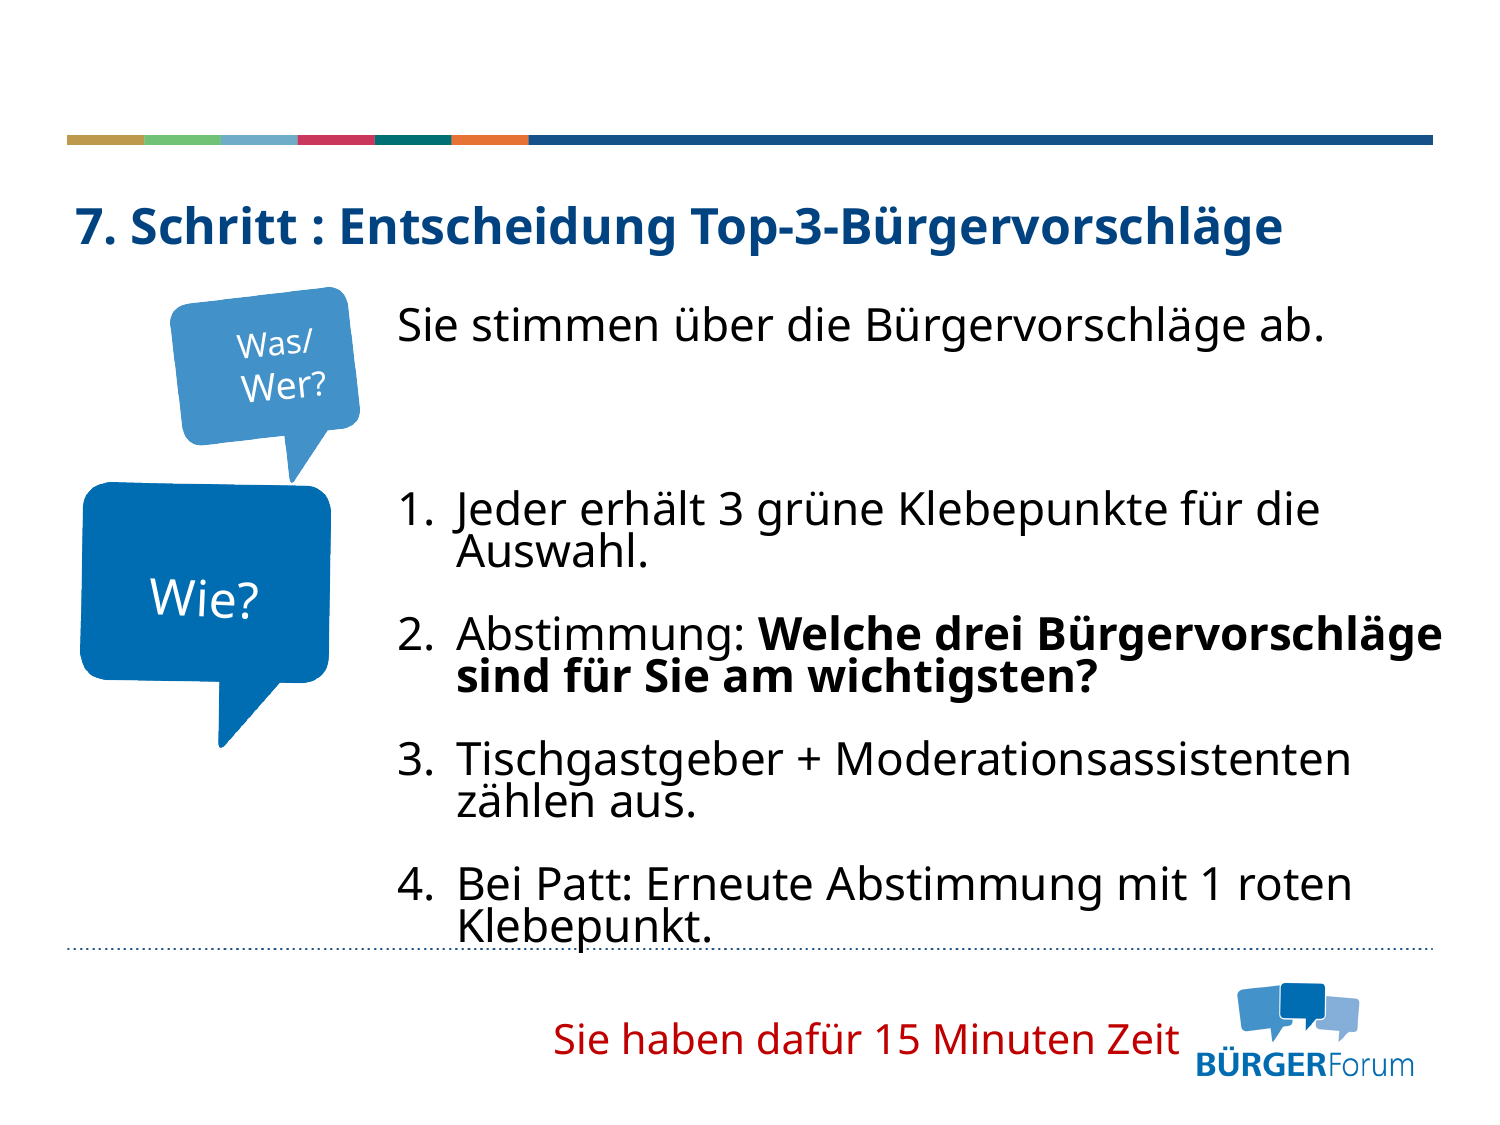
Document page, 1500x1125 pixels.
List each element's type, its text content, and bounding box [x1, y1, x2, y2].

picture [67, 943, 397, 950]
picture [67, 135, 1433, 145]
text_box Sie haben dafür 15 Minuten Zeit [553, 1013, 1181, 1064]
text_box Sie stimmen über die Bürgervorschläge ab. [397, 295, 1500, 351]
list Jeder erhält 3 grüne Klebepunkte für die Auswahl. Abstimmung: Welche drei Bürgervorschläge sind für Sie am wichtigsten? Tischgastgeber + Moderationsassistenten zählen aus. Bei Patt: Erneute Abstimmung mit 1 roten Klebepunkt. [397, 409, 1462, 957]
picture [79, 287, 360, 749]
title 7. Schritt : Entscheidung Top-3-Bürgervorschläge [74, 194, 1426, 256]
picture [1196, 980, 1415, 1078]
